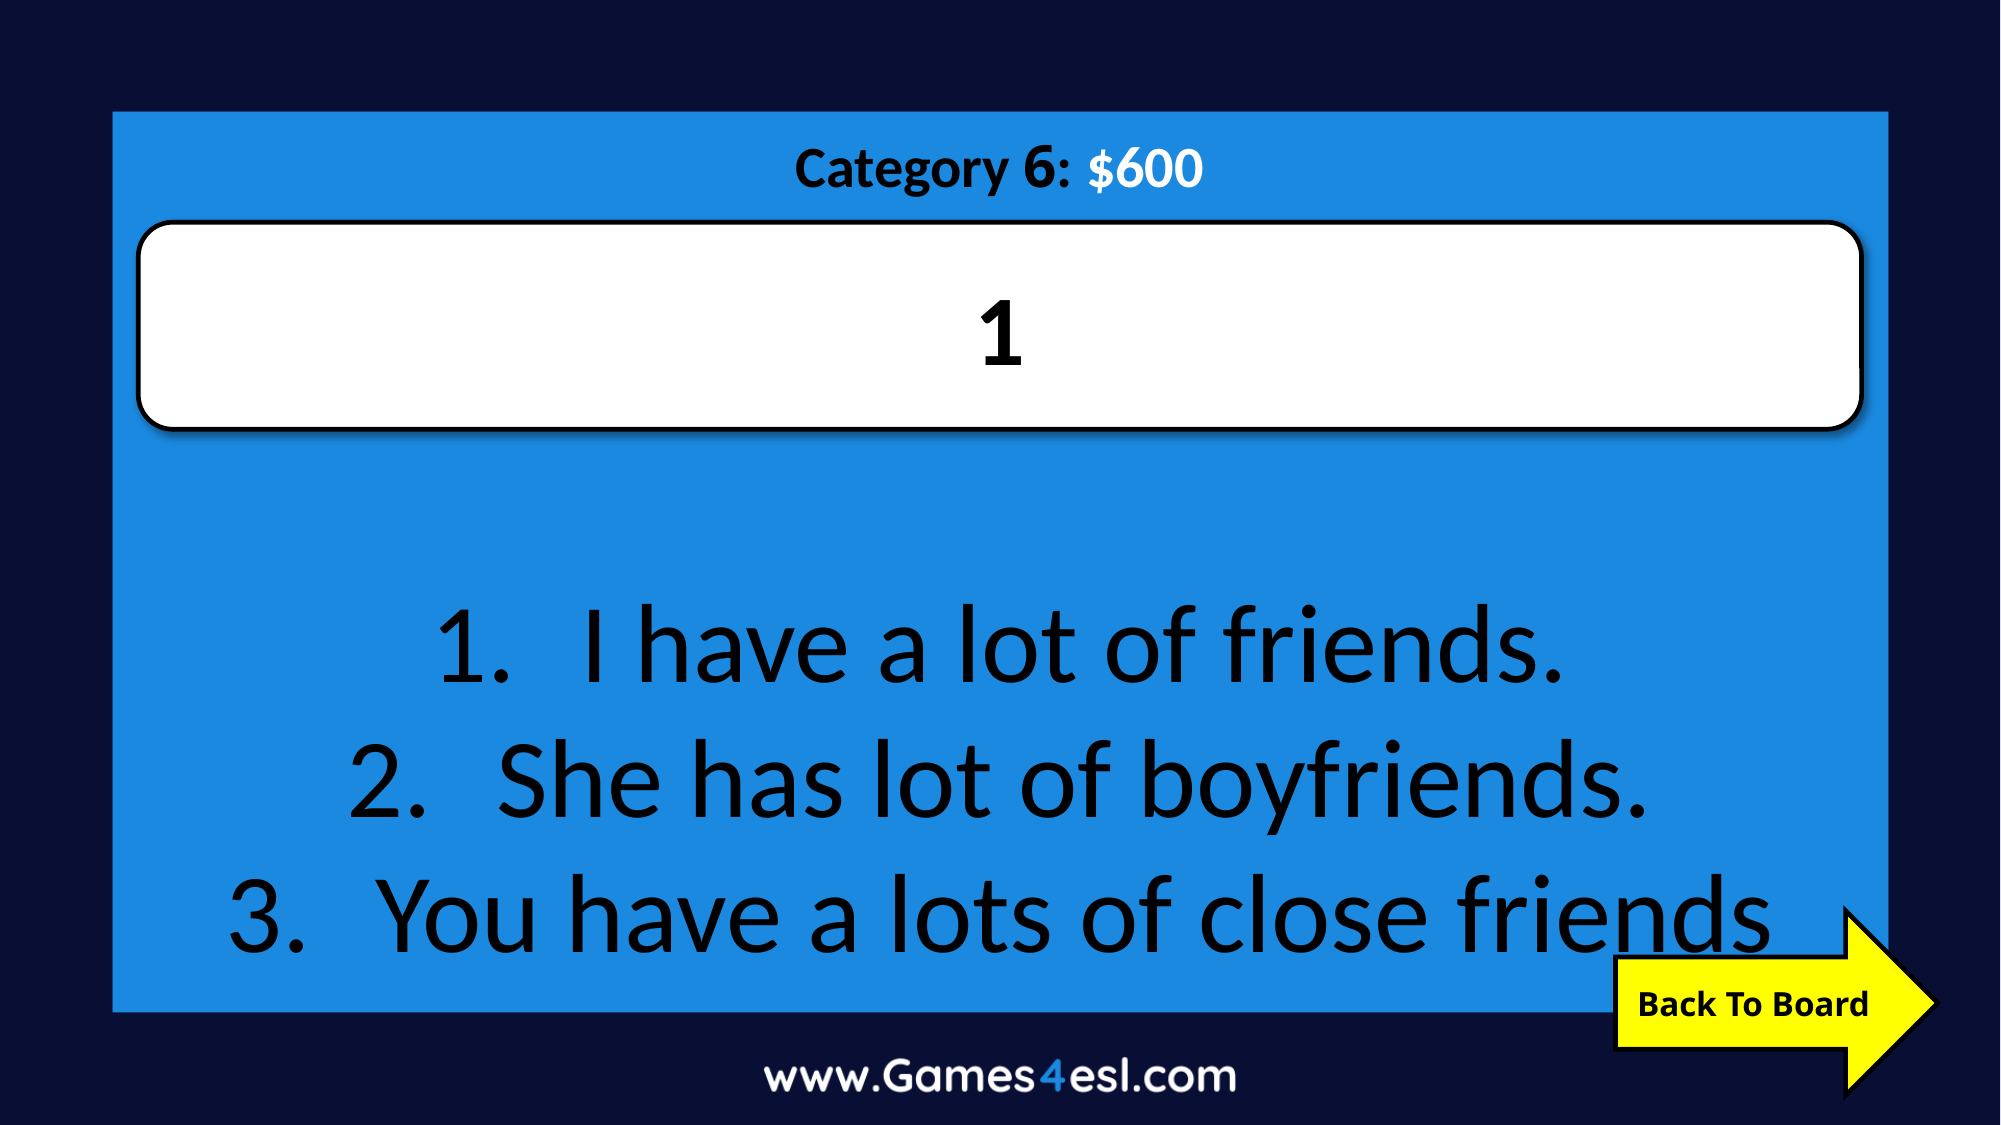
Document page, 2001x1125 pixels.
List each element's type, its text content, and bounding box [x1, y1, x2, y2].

text_box 1 [137, 221, 1863, 431]
text_box Category 6: $600 [111, 121, 1889, 207]
text_box I have a lot of friends. She has lot of boyfriends. You have a lots of close friends [138, 562, 1862, 983]
text_box Back To Board [1614, 908, 1940, 1098]
picture [0, 0, 2001, 1125]
